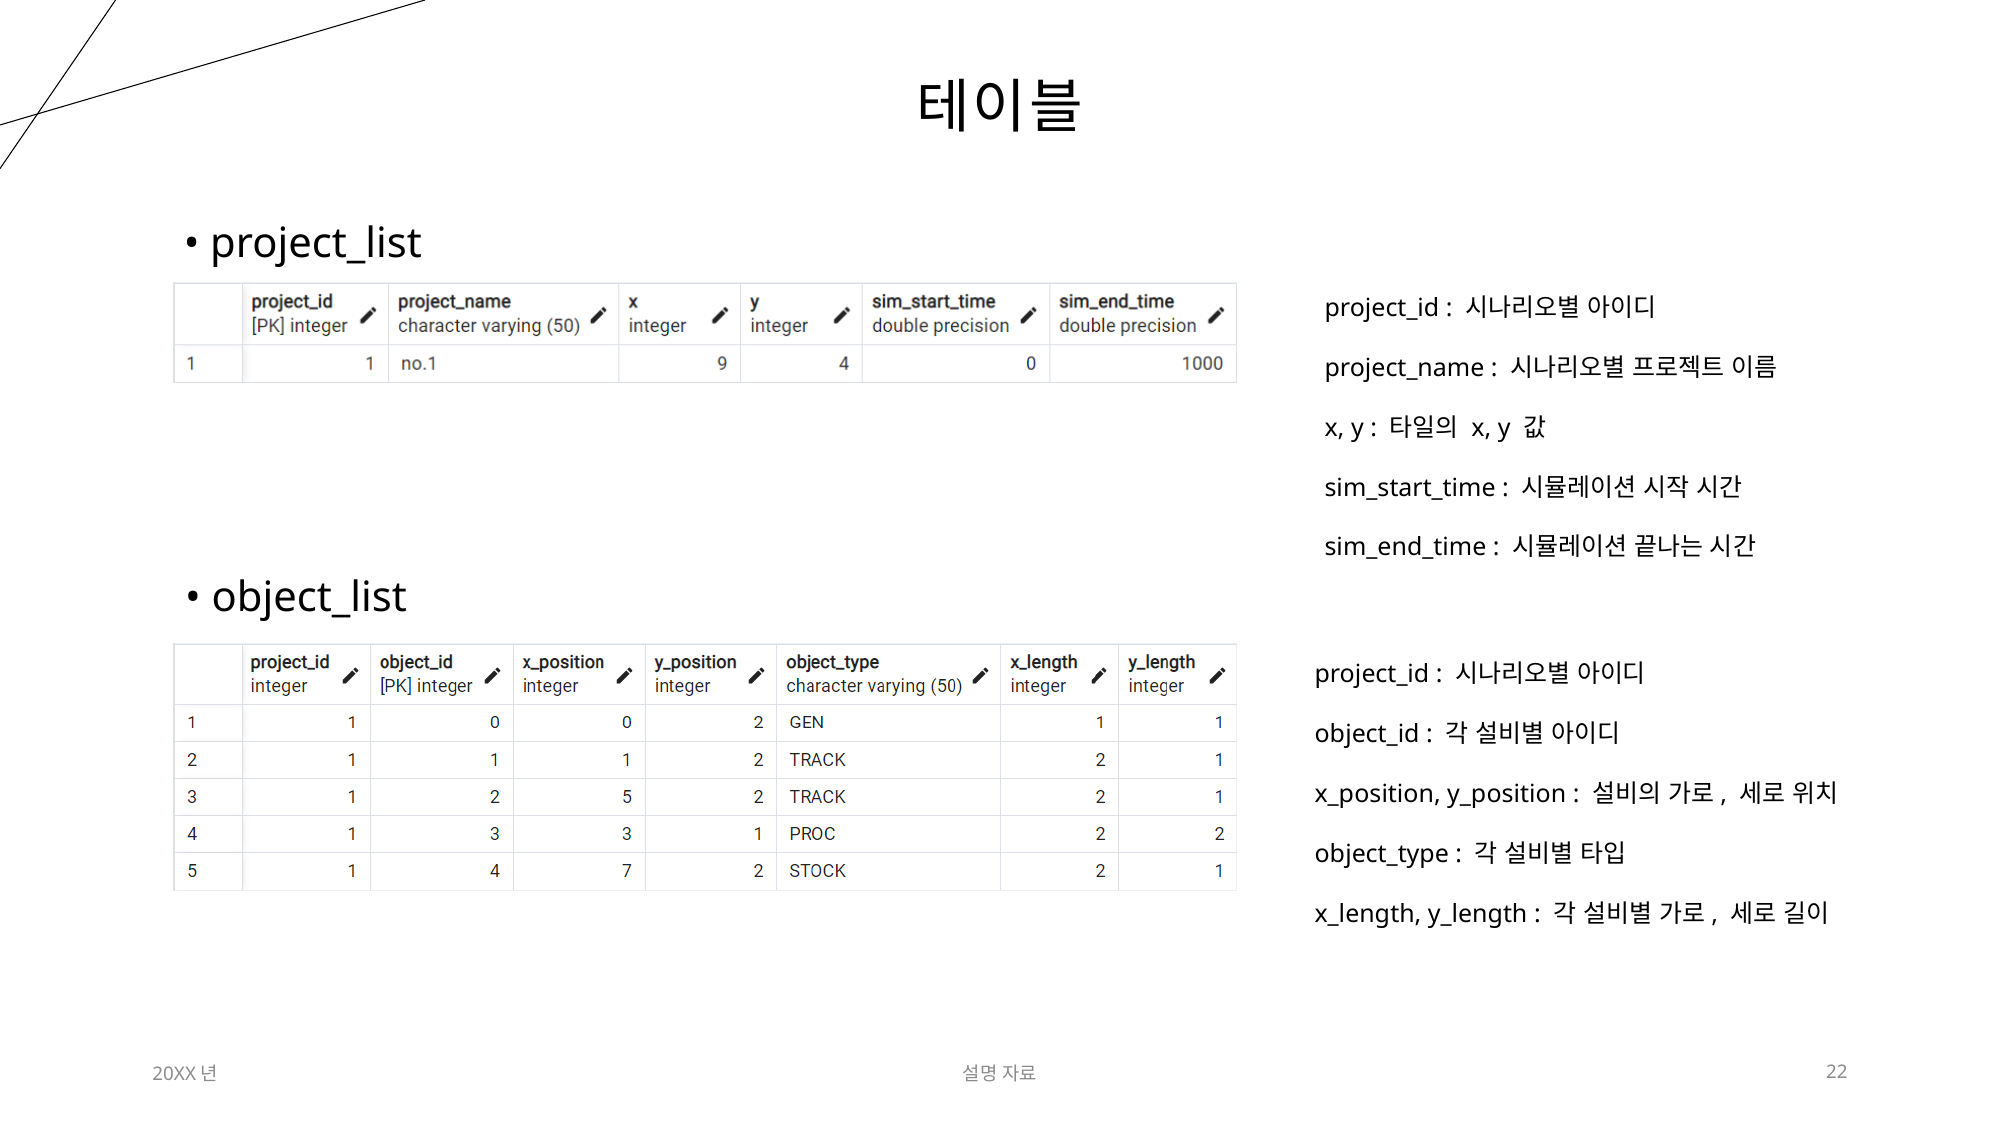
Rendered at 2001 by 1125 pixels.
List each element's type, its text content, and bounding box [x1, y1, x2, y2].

text_box • project_list [168, 208, 437, 273]
slide_number 22 [1412, 1042, 1863, 1103]
text_box • object_list [170, 562, 422, 628]
picture [173, 282, 1237, 383]
footer 설명 자료 [662, 1042, 1338, 1103]
text_box project_id : 시나리오별 아이디 object_id : 각 설비별 아이디 x_position, y_position : 설비의 가로, 세로 위치 object_type : 각 설비별 타입 x_length, y_length : 각 설비별 가로, 세로 길이 [1299, 620, 1854, 935]
picture [173, 643, 1237, 891]
text_box 테이블 [137, 0, 1863, 218]
slide_number 20XX년 [137, 1042, 588, 1103]
text_box project_id : 시나리오별 아이디 project_name : 시나리오별 프로젝트 이름 x, y : 타일의 x, y 값 sim_start_time : 시뮬레이션 시작 시간 sim_end_time : 시뮬레이션 끝나는 시간 [1309, 253, 1793, 569]
